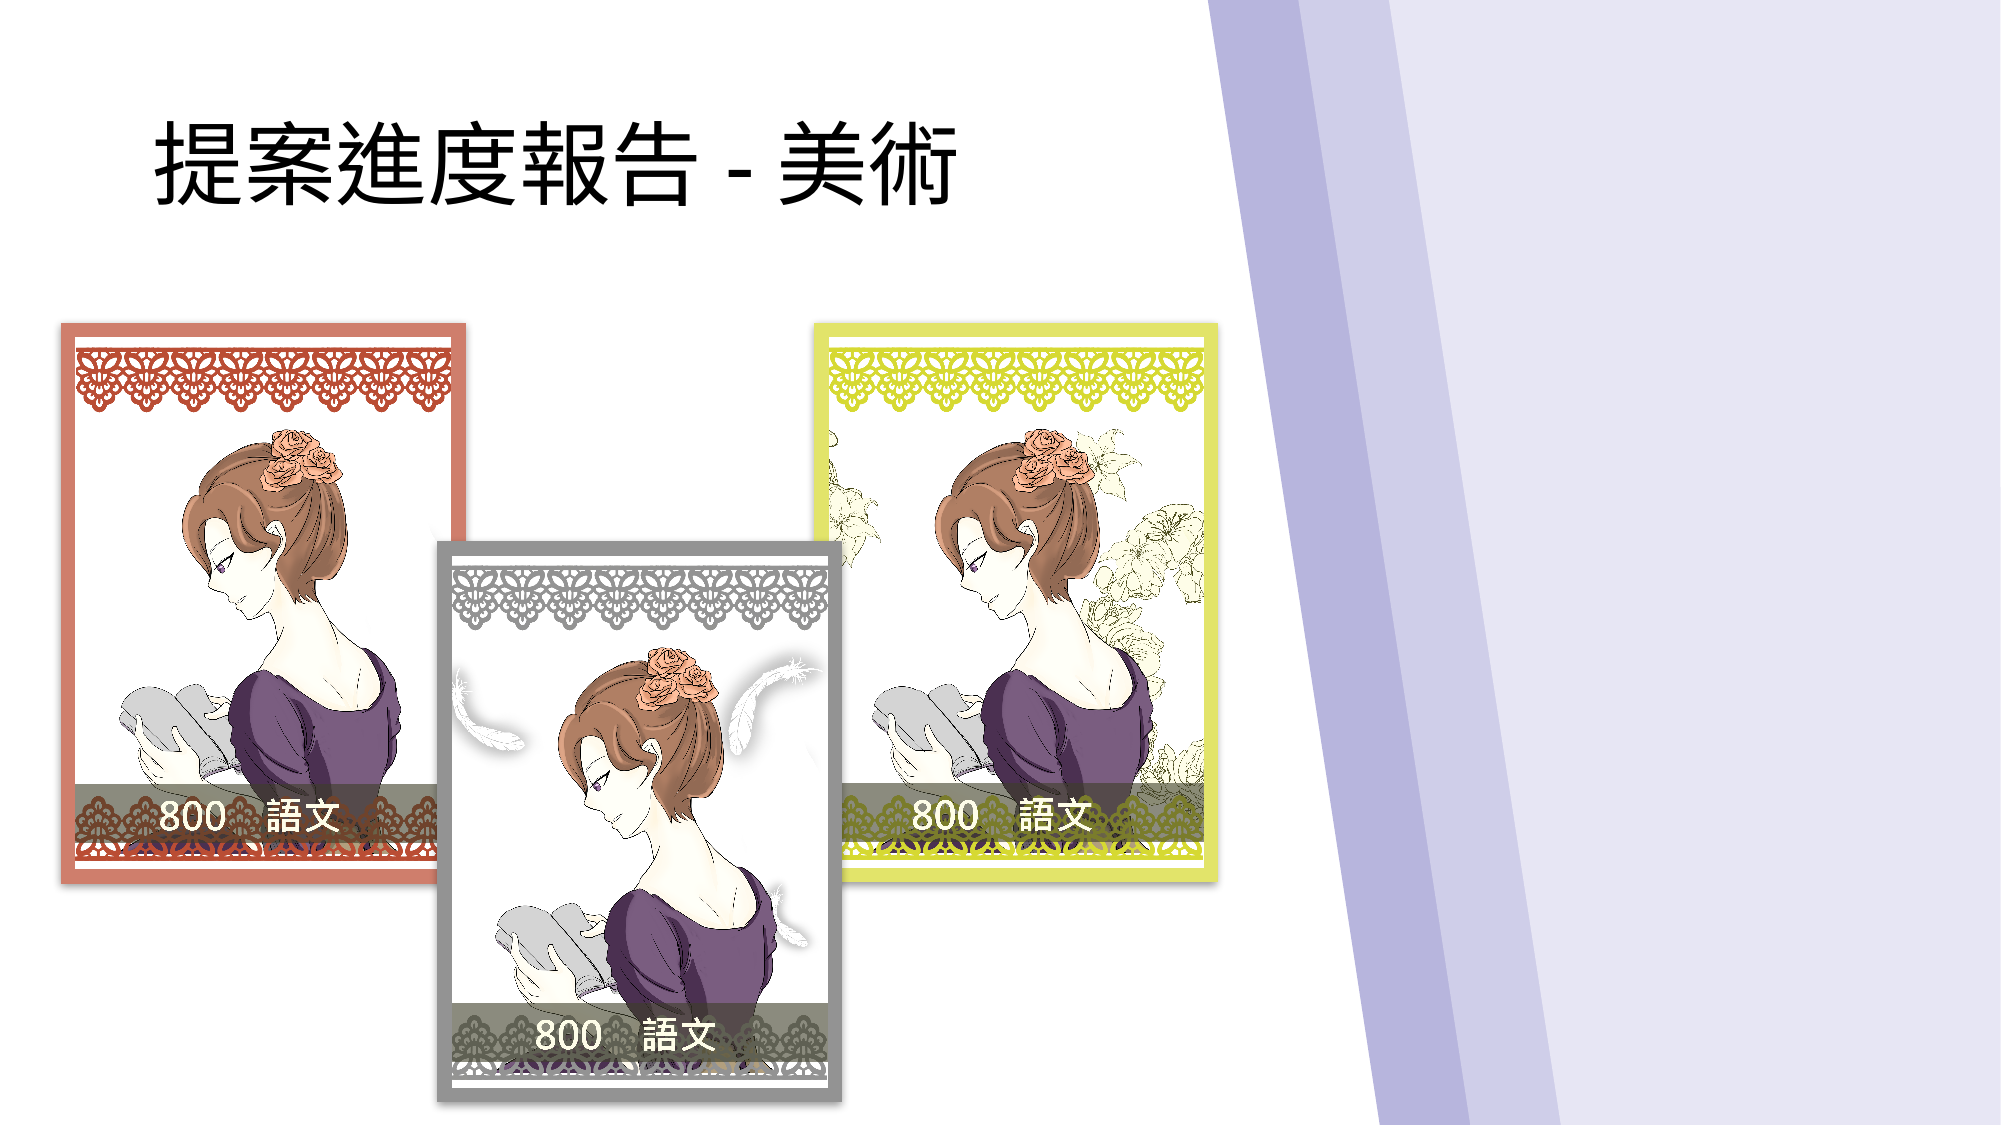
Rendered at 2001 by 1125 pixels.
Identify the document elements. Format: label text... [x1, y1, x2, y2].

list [75, 337, 452, 870]
title 提案進度報告-美術 [137, 59, 1863, 278]
picture [451, 337, 1204, 1088]
